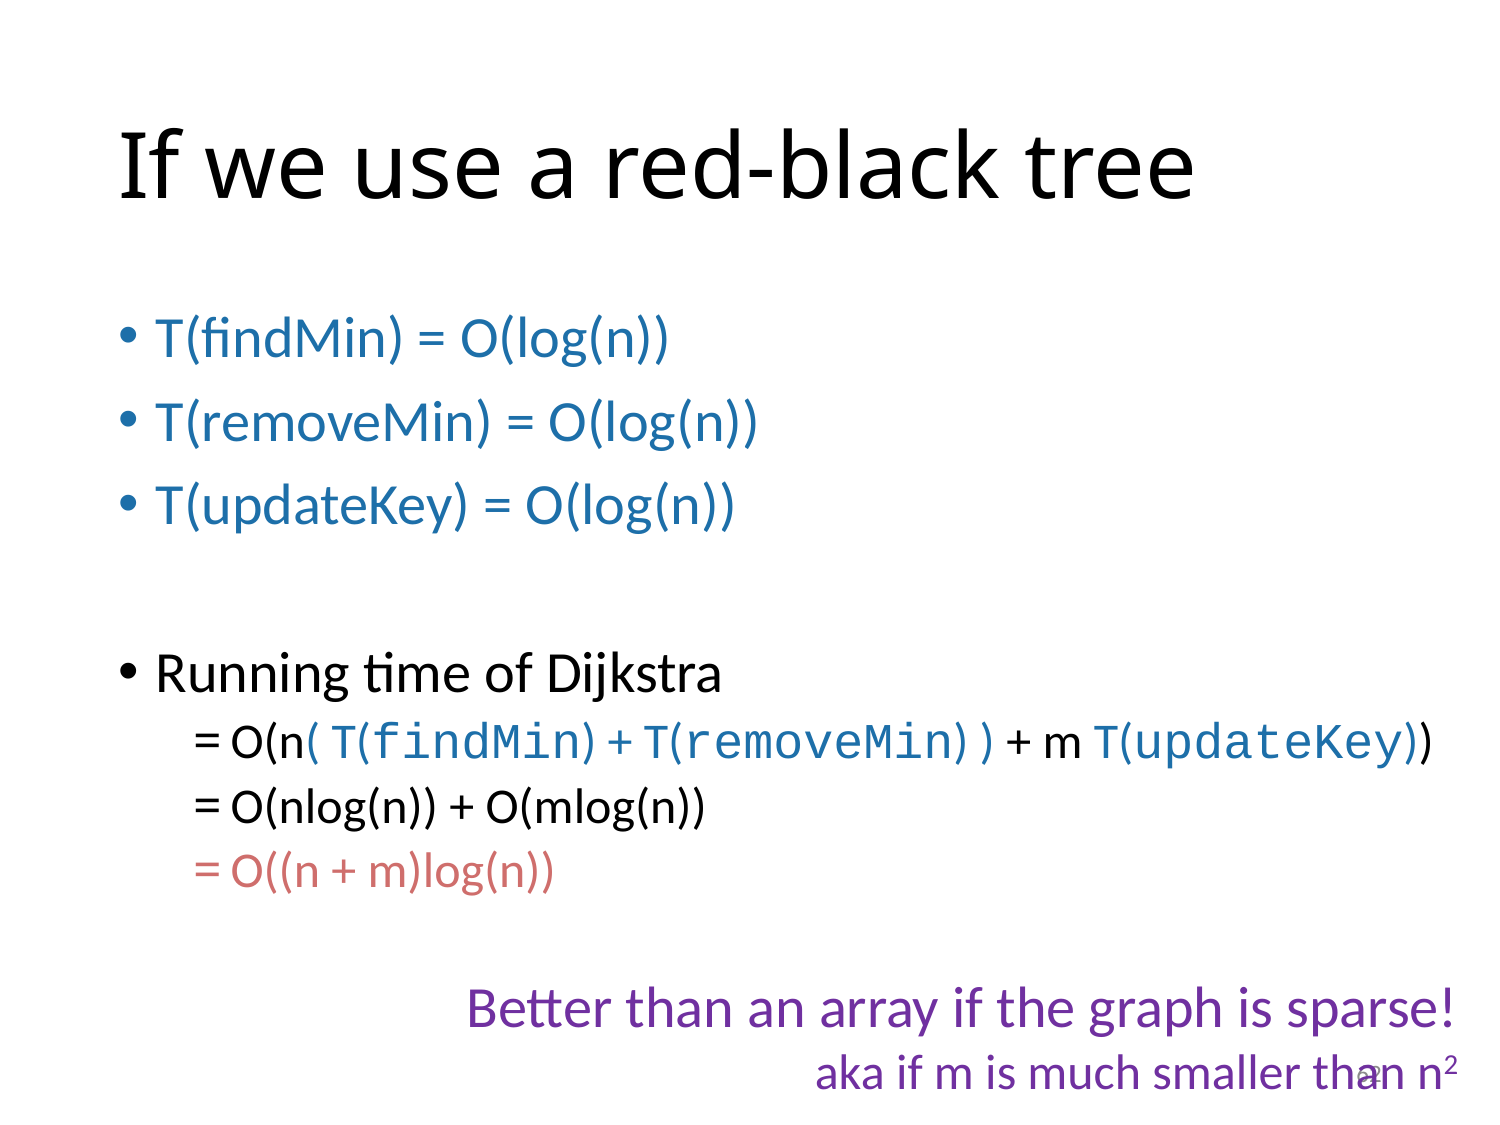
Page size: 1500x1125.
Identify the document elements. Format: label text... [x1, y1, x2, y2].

slide_number 62 [1059, 1042, 1397, 1103]
list T(findMin) = O(log(n)) T(removeMin) = O(log(n)) T(updateKey) = O(log(n)) Running time of Dijkstra O(n( T(findMin) + T(removeMin) ) + m T(updateKey)) O(nlog(n)) + O(mlog(n)) O((n + m)log(n)) [103, 299, 1500, 1014]
text_box Better than an array if the graph is sparse! aka if m is much smaller than n2 [385, 962, 1474, 1107]
title If we use a red-black tree [103, 59, 1397, 278]
